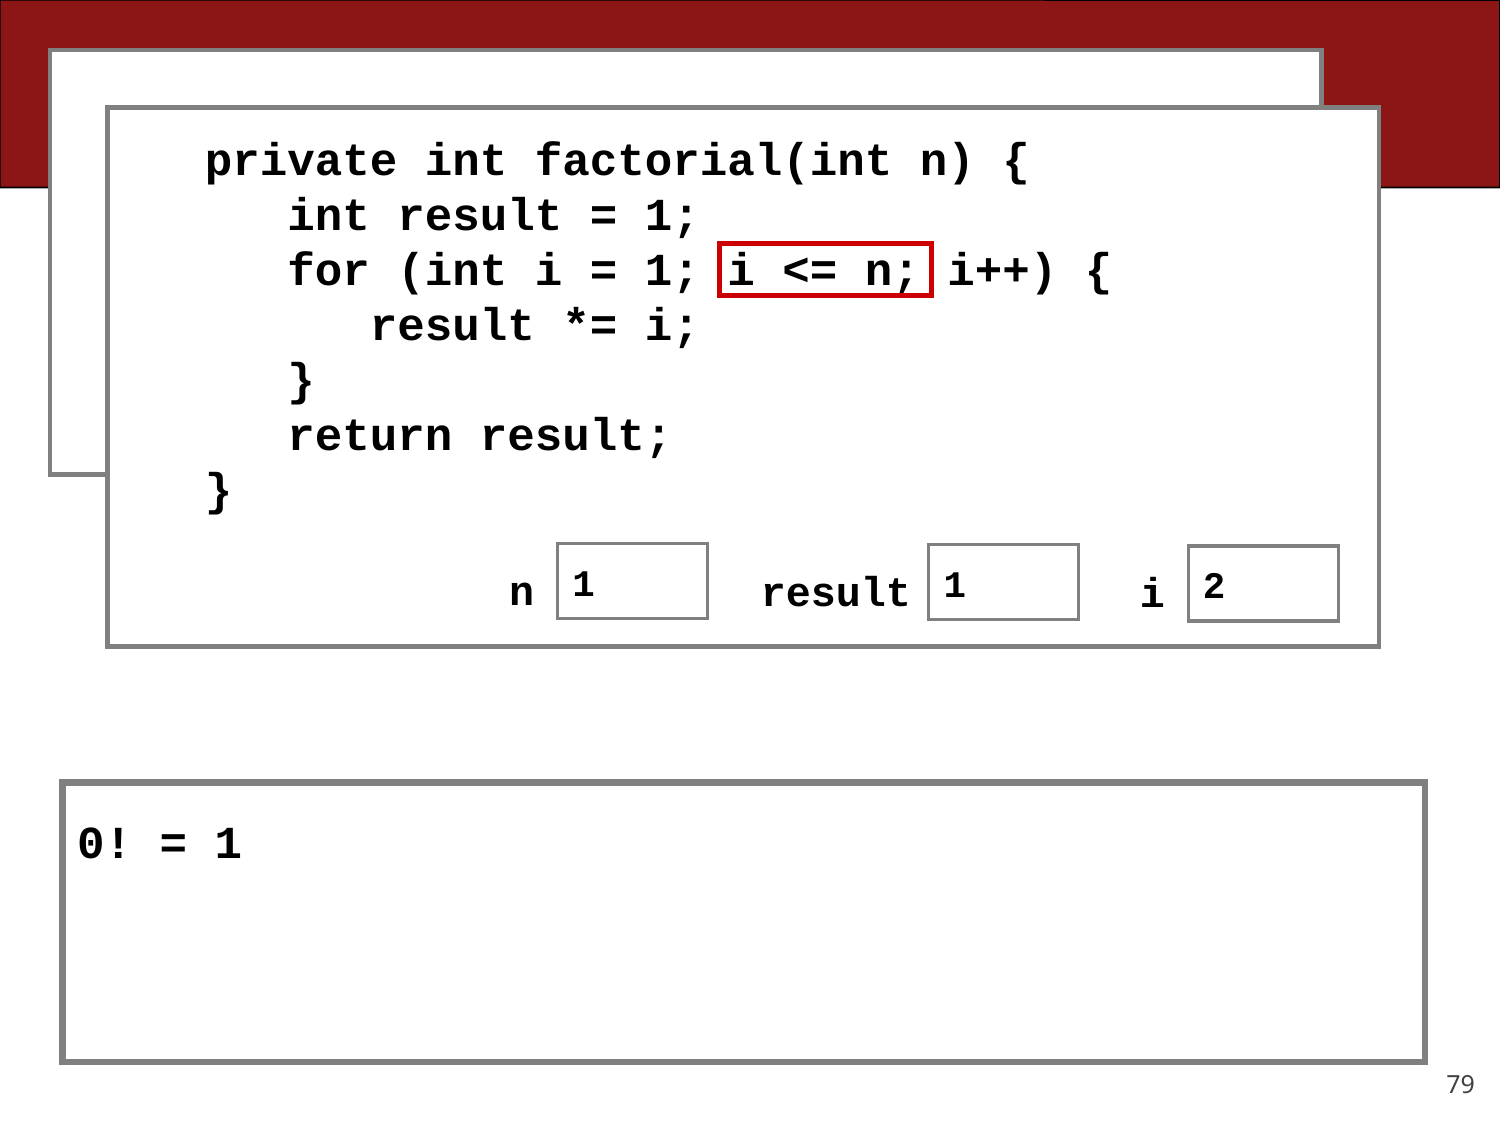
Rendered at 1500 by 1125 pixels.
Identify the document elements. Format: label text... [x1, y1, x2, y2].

text_box [719, 243, 932, 296]
text_box public void run() { for(int i = 0; i < MAX_NUM; i++) { println(i + "! = " + factorial(i)); } } [49, 49, 1322, 475]
text_box 2 [1188, 546, 1339, 621]
text_box result [746, 557, 1024, 622]
text_box i [1124, 558, 1200, 624]
text_box 1 [557, 543, 708, 619]
text_box 1 [928, 544, 1079, 620]
text_box private int factorial(int n) { int result = 1; for (int i = 1; i <= n; i++) { result *= i; } return result; } [107, 107, 1380, 647]
text_box 0! = 1 [62, 782, 1425, 1063]
text_box n [494, 556, 570, 621]
